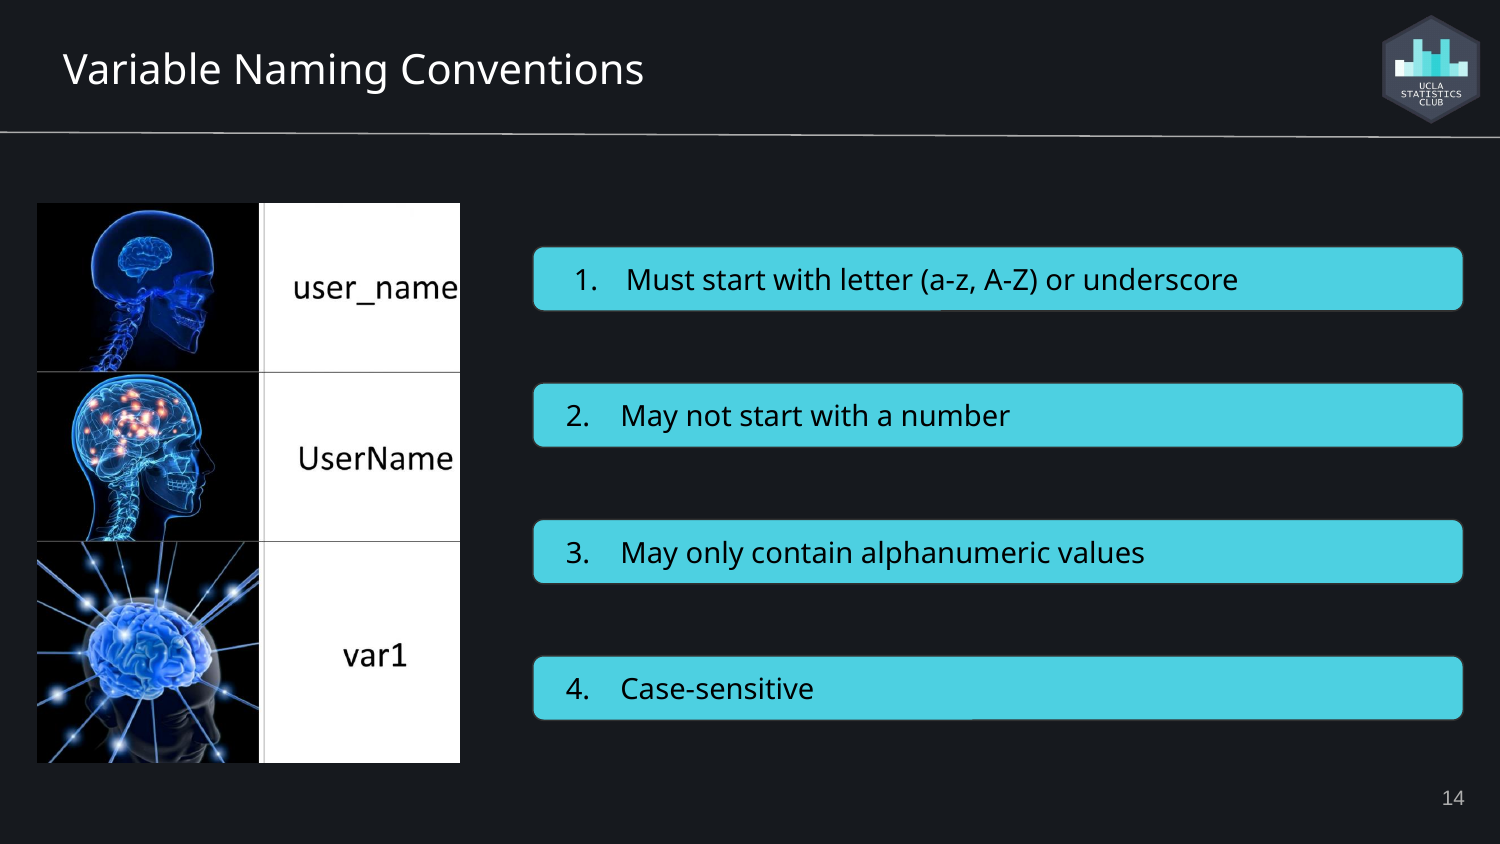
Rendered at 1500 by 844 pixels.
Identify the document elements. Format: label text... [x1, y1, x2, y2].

text_box 3. May only contain alphanumeric values [532, 519, 1464, 584]
text_box 2. May not start with a number [532, 382, 1464, 448]
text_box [0, 131, 1500, 138]
picture [37, 203, 460, 764]
text_box Must start with letter (a-z, A-Z) or underscore [532, 246, 1464, 312]
slide_number ‹#› [1389, 764, 1480, 830]
picture [1374, 12, 1488, 126]
text_box 4. Case-sensitive [532, 655, 1464, 721]
text_box Variable Naming Conventions [47, 27, 1326, 127]
